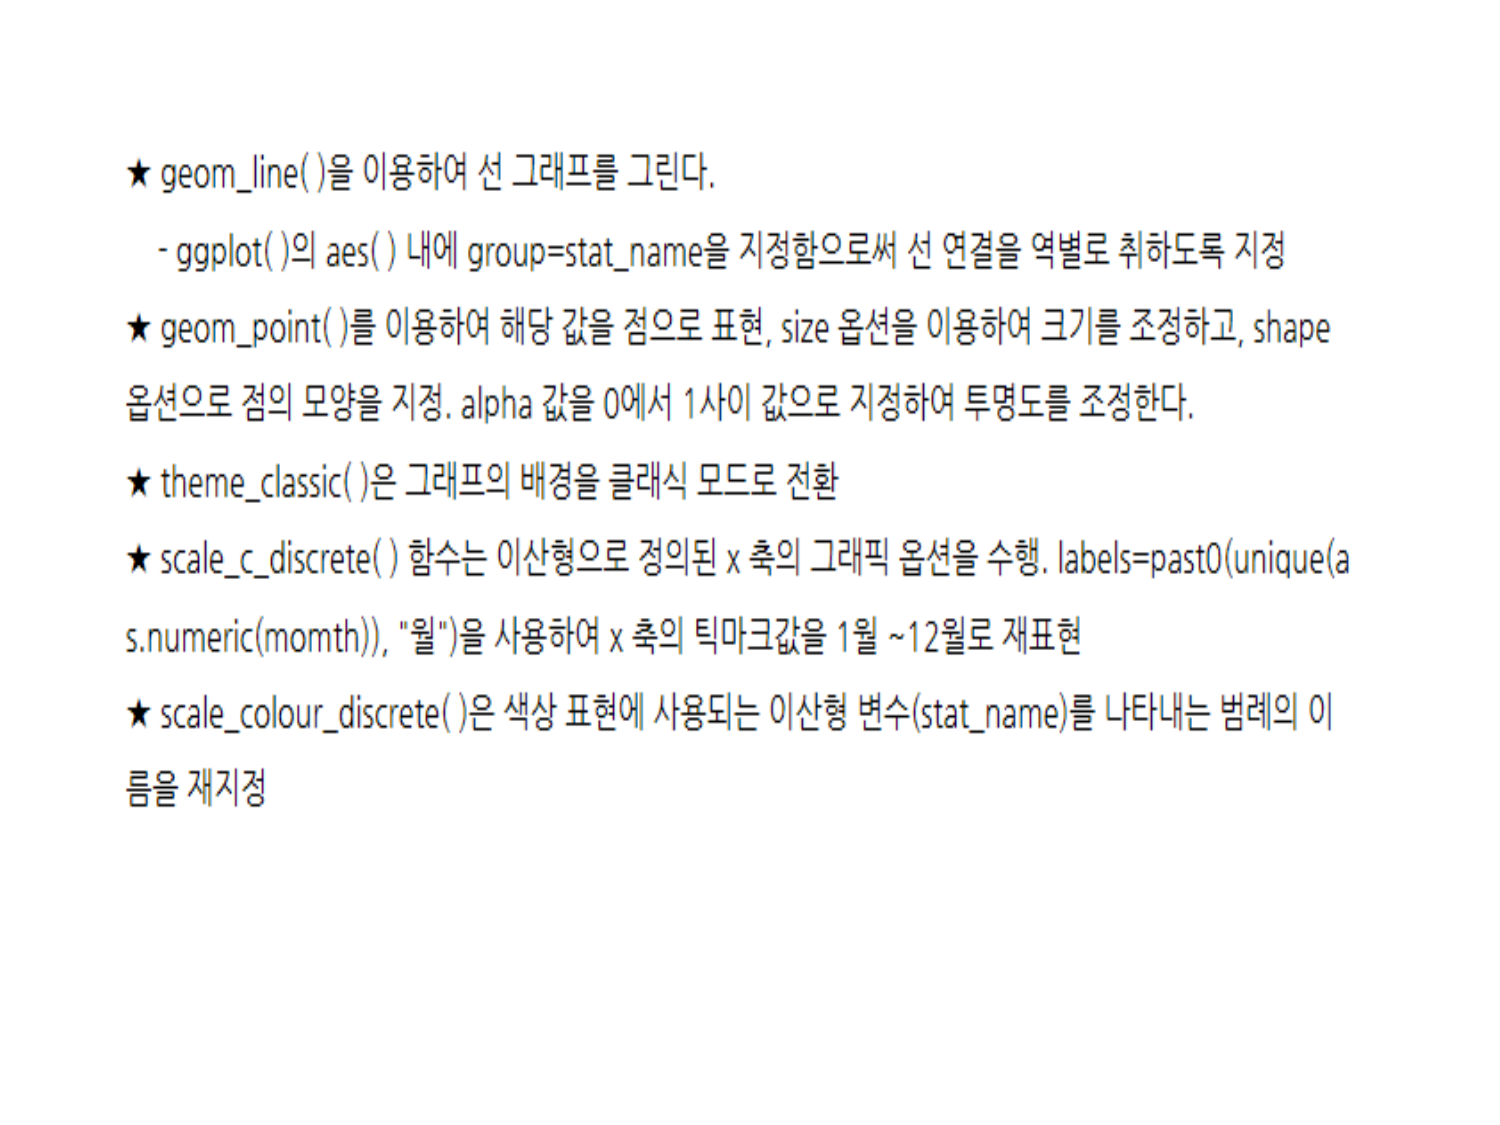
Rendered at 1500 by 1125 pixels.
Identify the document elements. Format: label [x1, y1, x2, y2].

picture [100, 125, 1389, 858]
